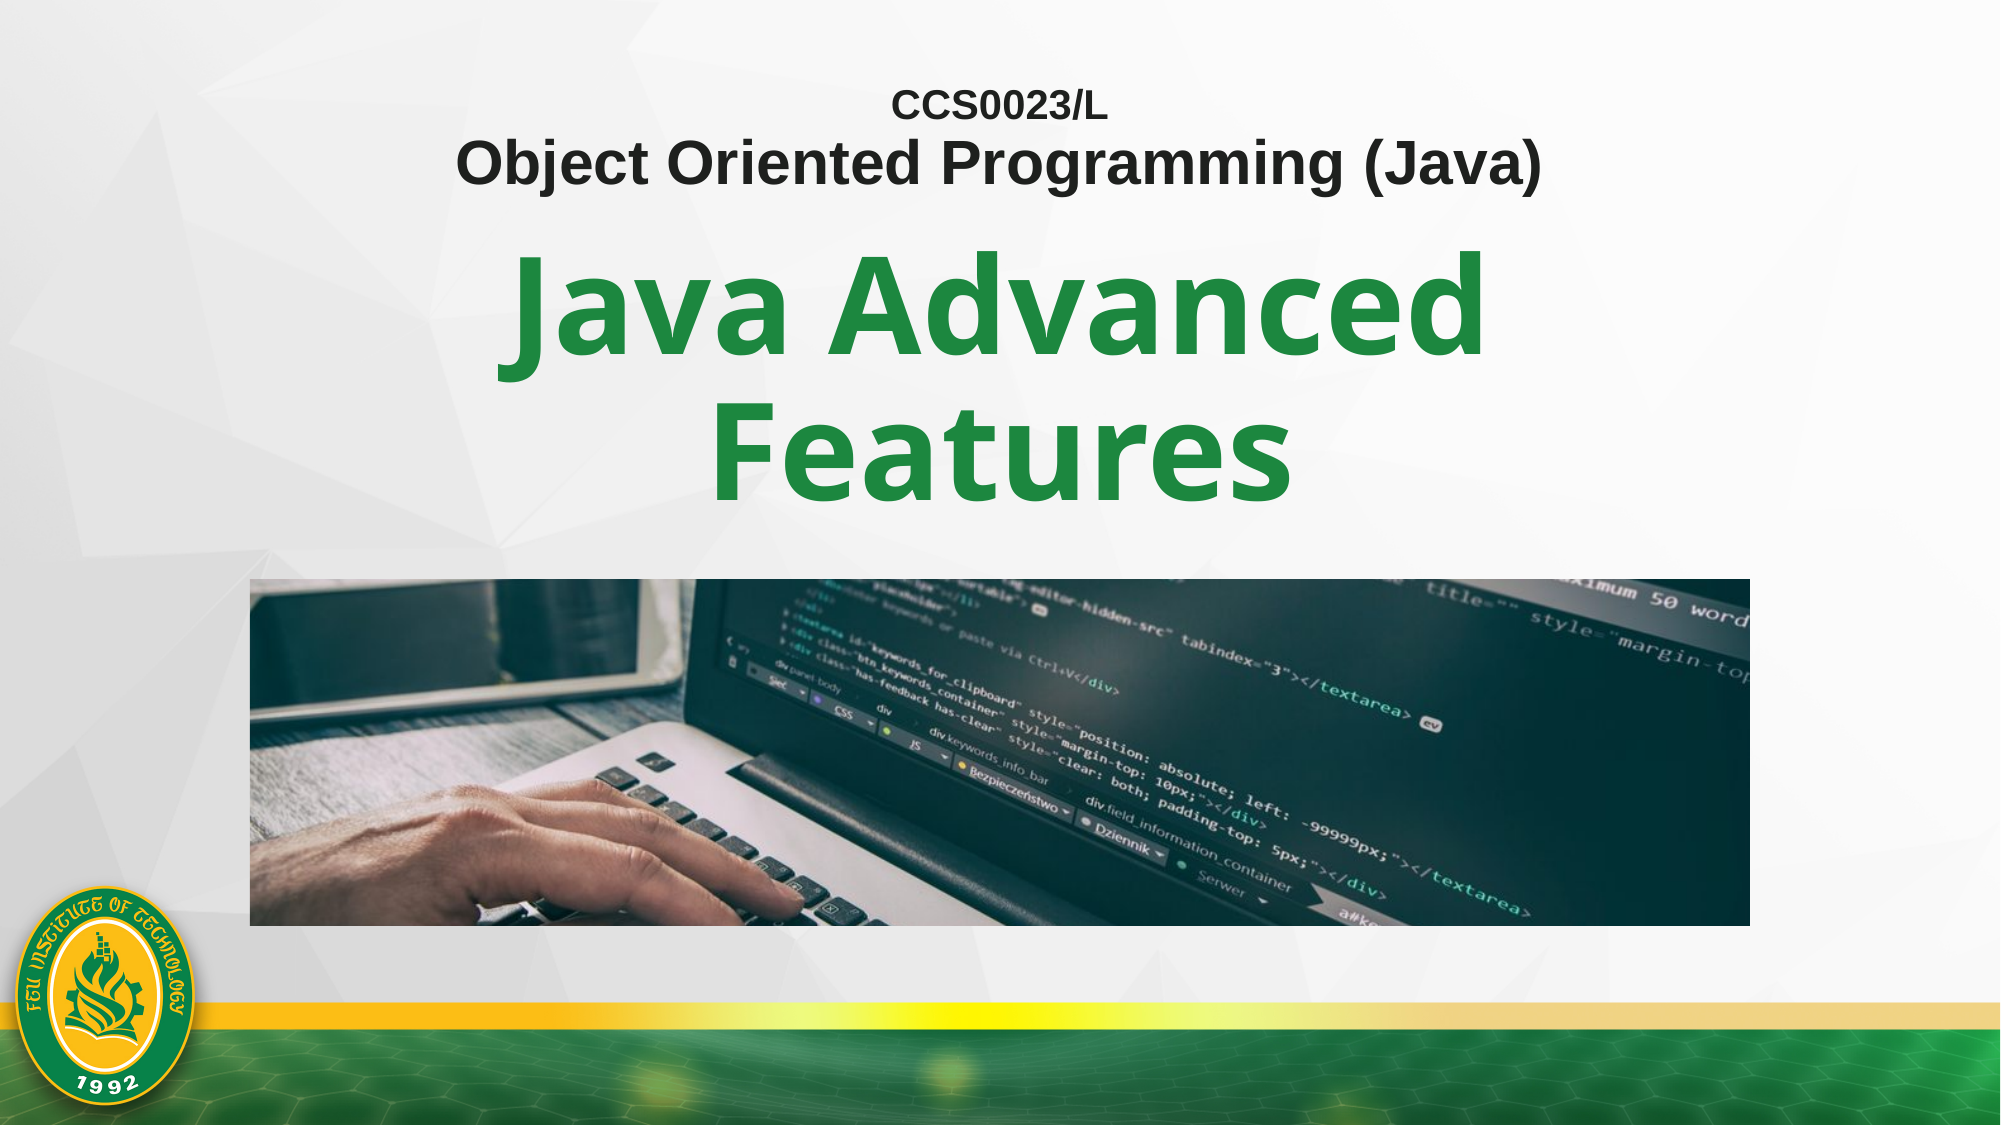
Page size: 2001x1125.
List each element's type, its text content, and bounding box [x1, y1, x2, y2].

title Java Advanced Features [249, 283, 1750, 545]
subtitle Object Oriented Programming (Java) [249, 153, 1750, 283]
picture [0, 0, 2001, 1125]
list CCS0023/L [249, 70, 1750, 153]
